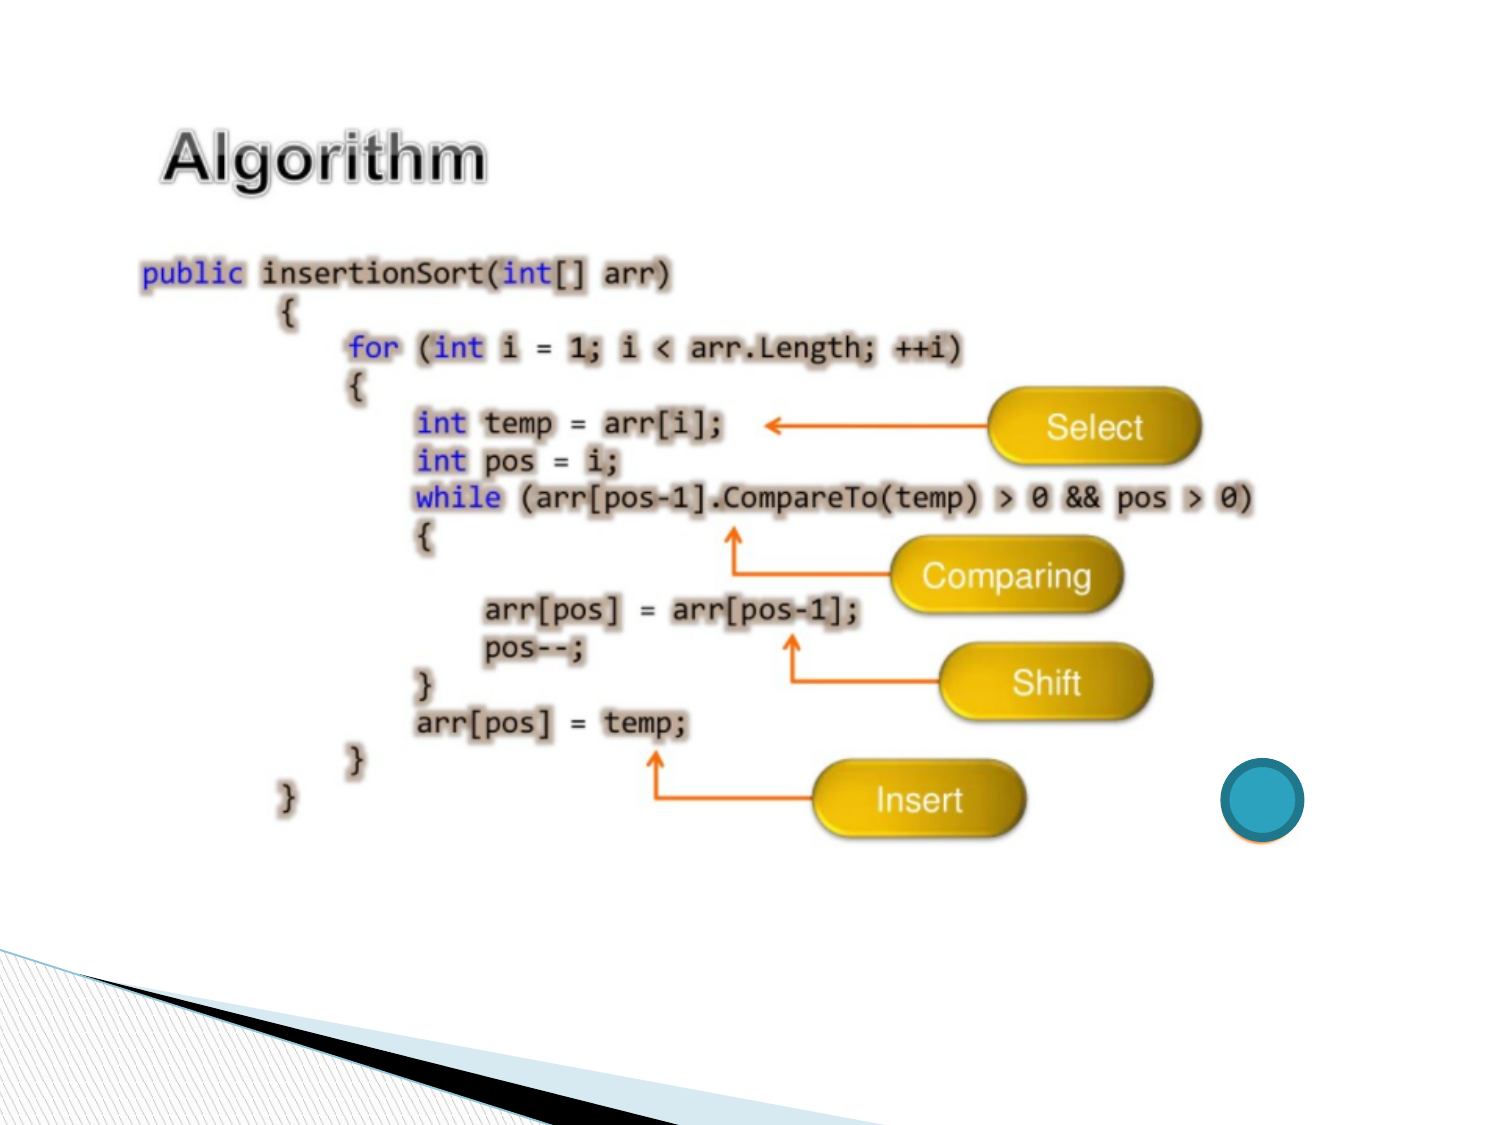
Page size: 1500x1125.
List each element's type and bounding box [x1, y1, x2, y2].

picture [137, 87, 1299, 862]
